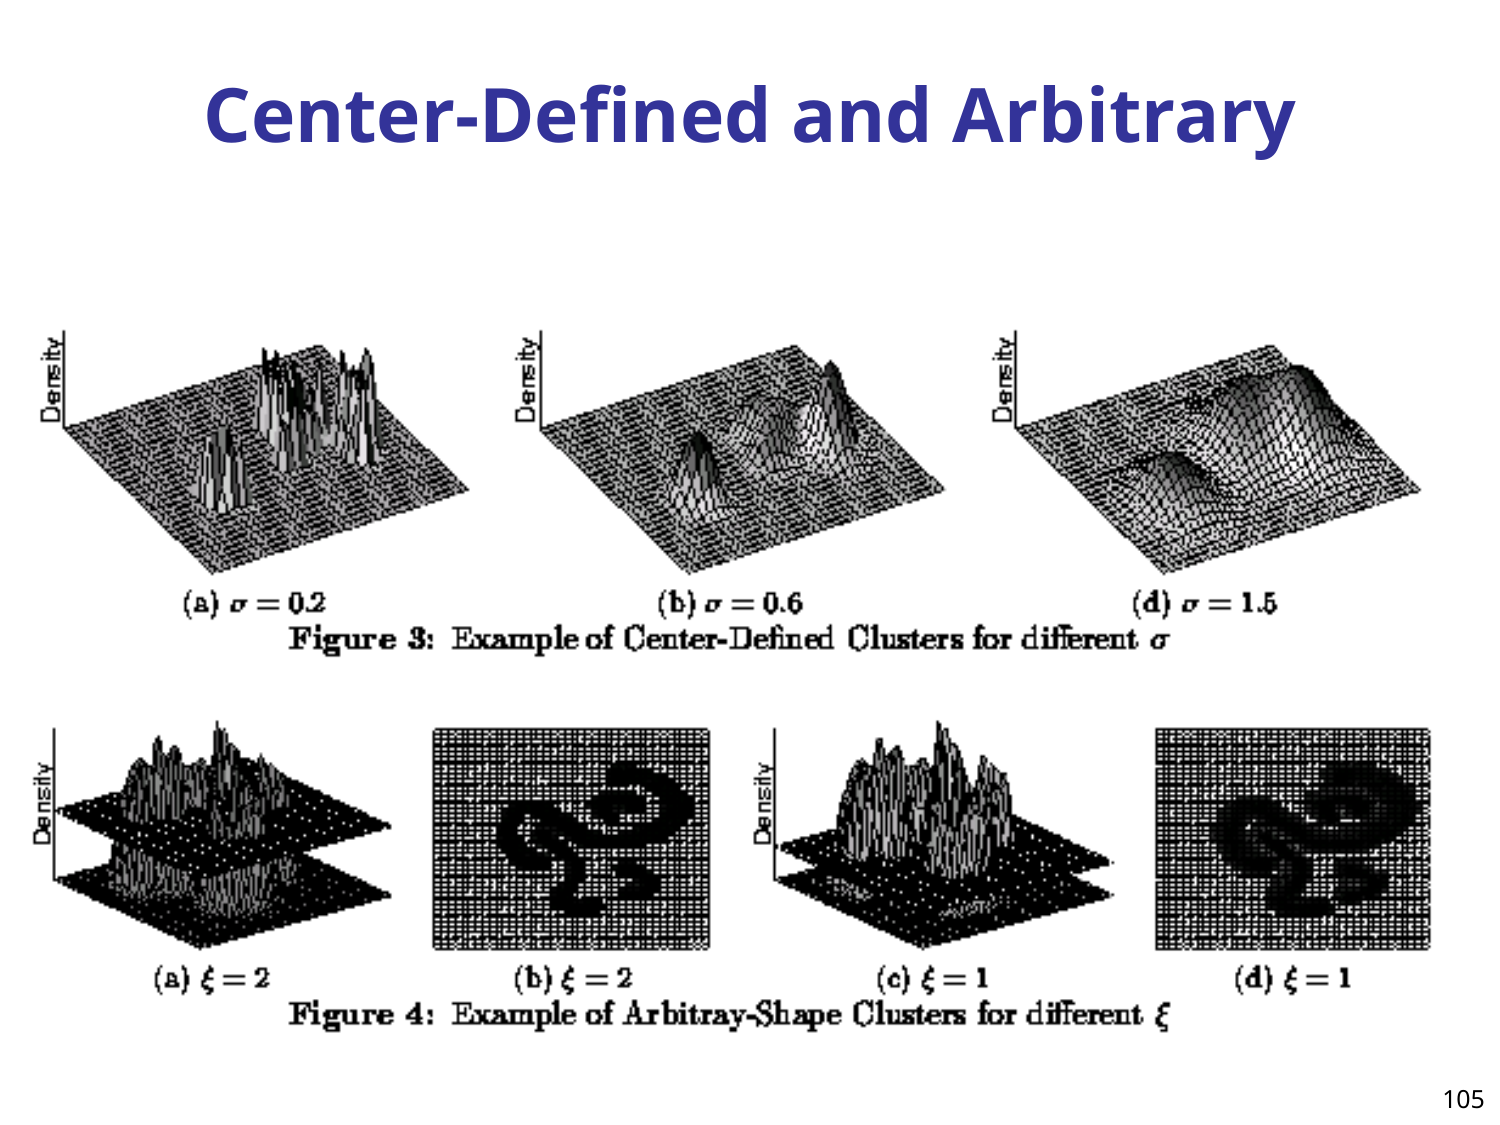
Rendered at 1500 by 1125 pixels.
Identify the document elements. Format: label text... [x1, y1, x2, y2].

picture [0, 262, 1476, 1040]
slide_number 105 [1187, 1062, 1500, 1125]
title Center-Defined and Arbitrary [0, 62, 1500, 163]
